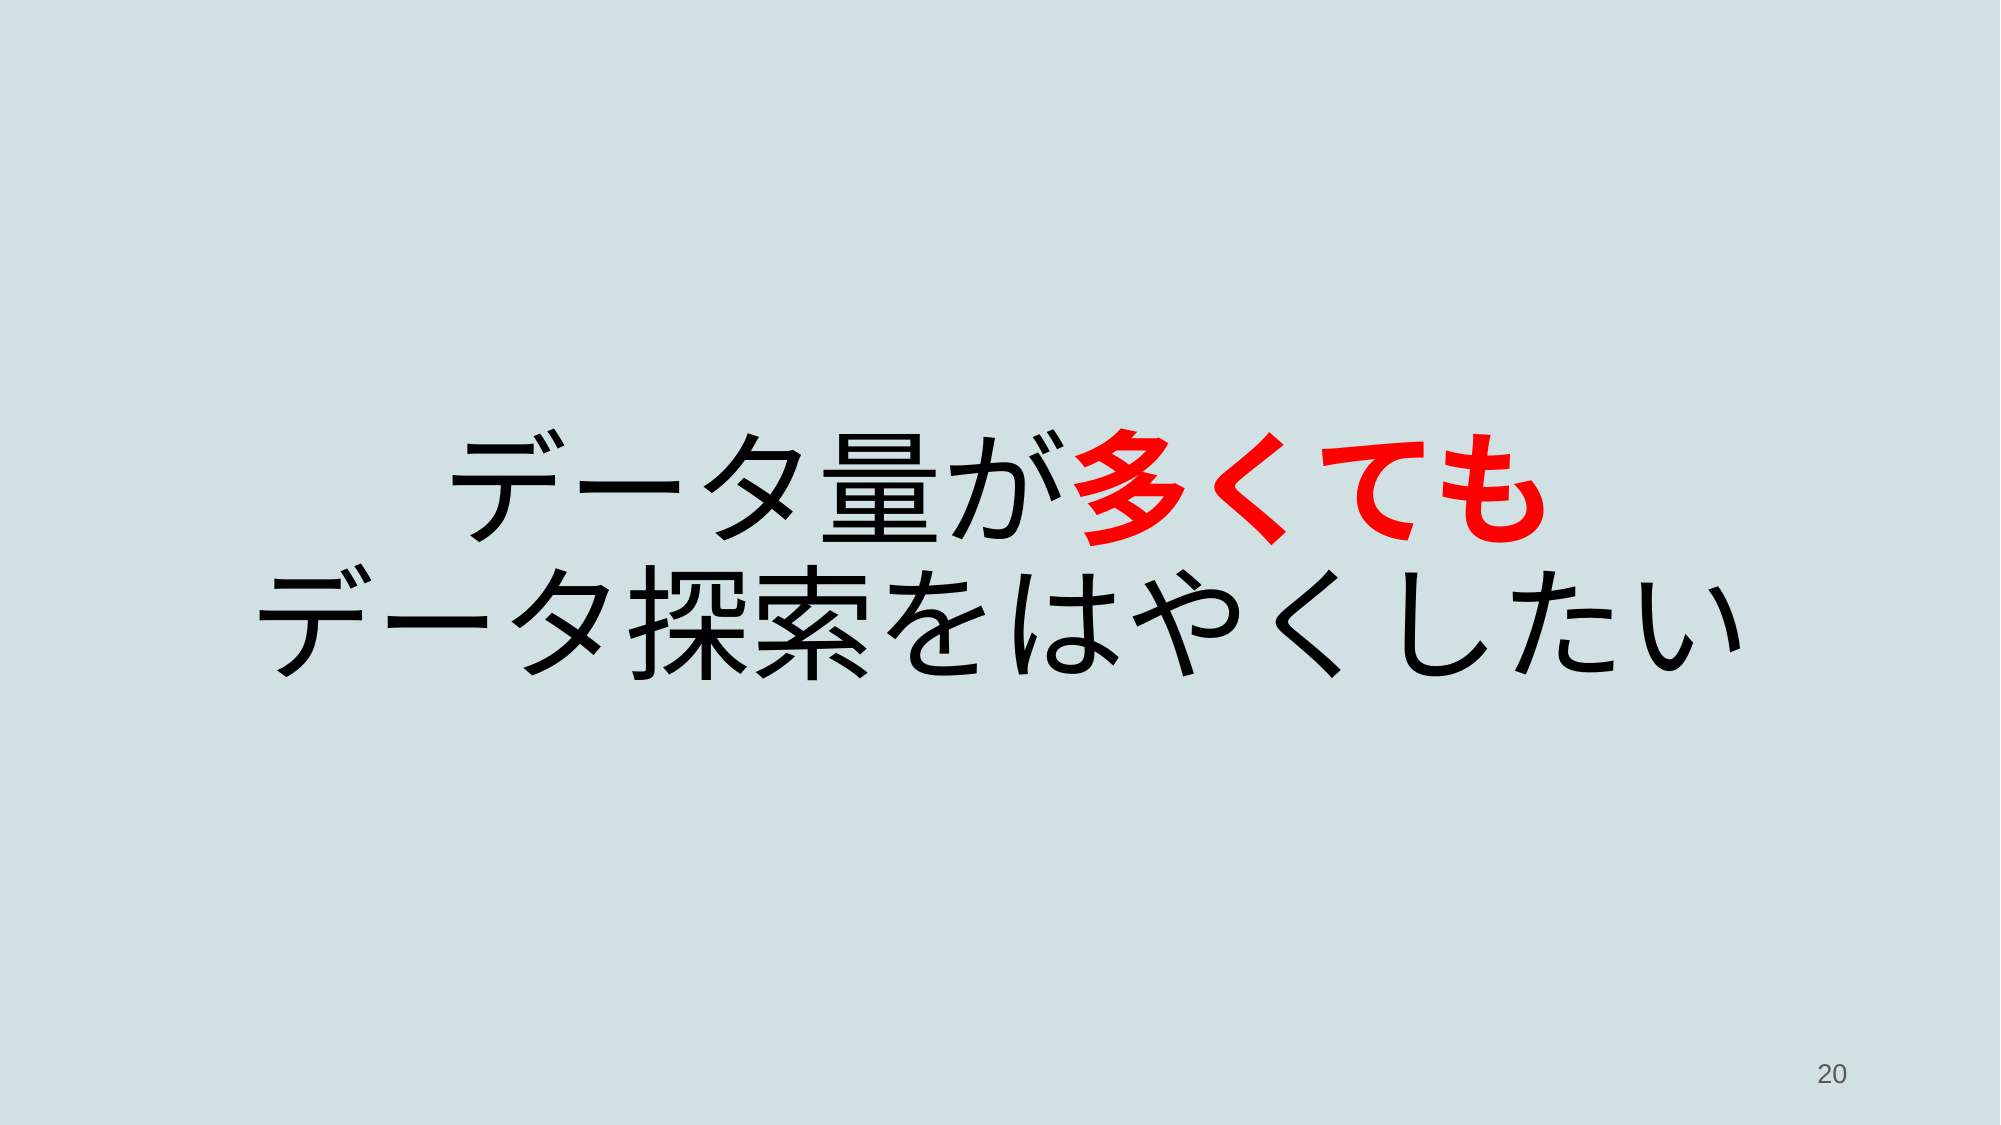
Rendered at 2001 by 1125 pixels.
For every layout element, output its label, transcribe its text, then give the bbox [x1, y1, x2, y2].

title データ量が多くても データ探索をはやくしたい [41, 342, 1959, 783]
slide_number 20 [1412, 1042, 1863, 1103]
